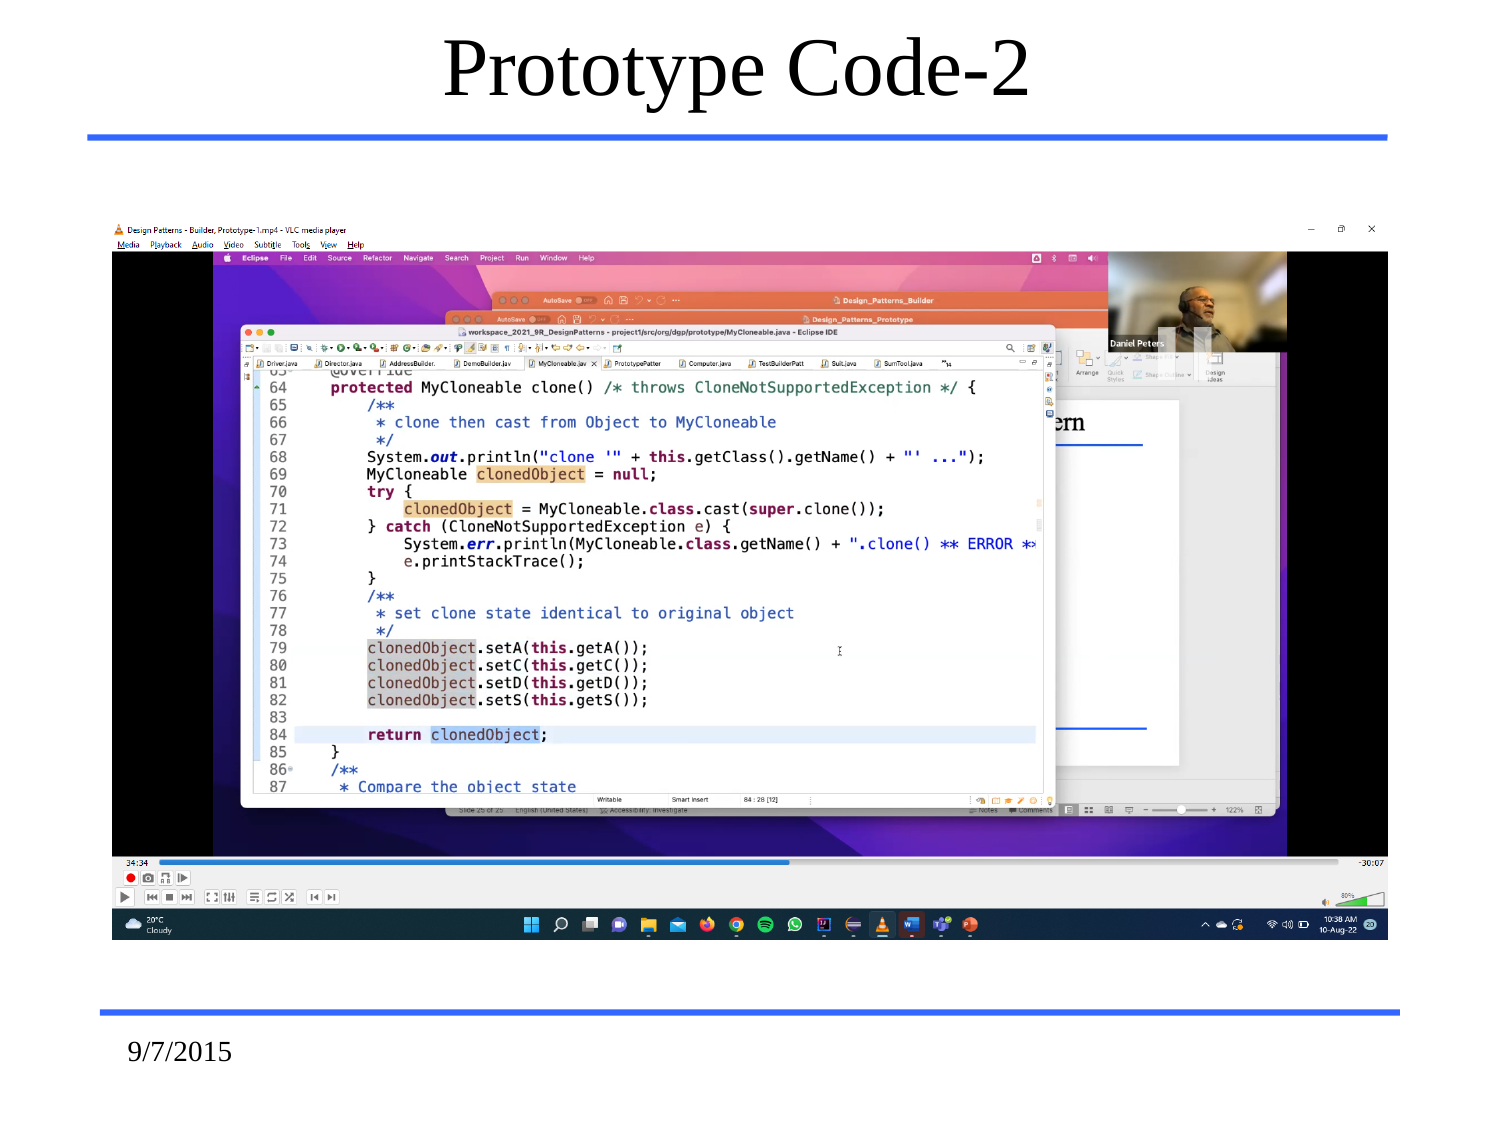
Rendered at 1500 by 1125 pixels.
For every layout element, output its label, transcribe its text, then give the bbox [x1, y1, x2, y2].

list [112, 222, 1388, 940]
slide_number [112, 1025, 425, 1100]
title Prototype Code-2 [87, 0, 1388, 125]
